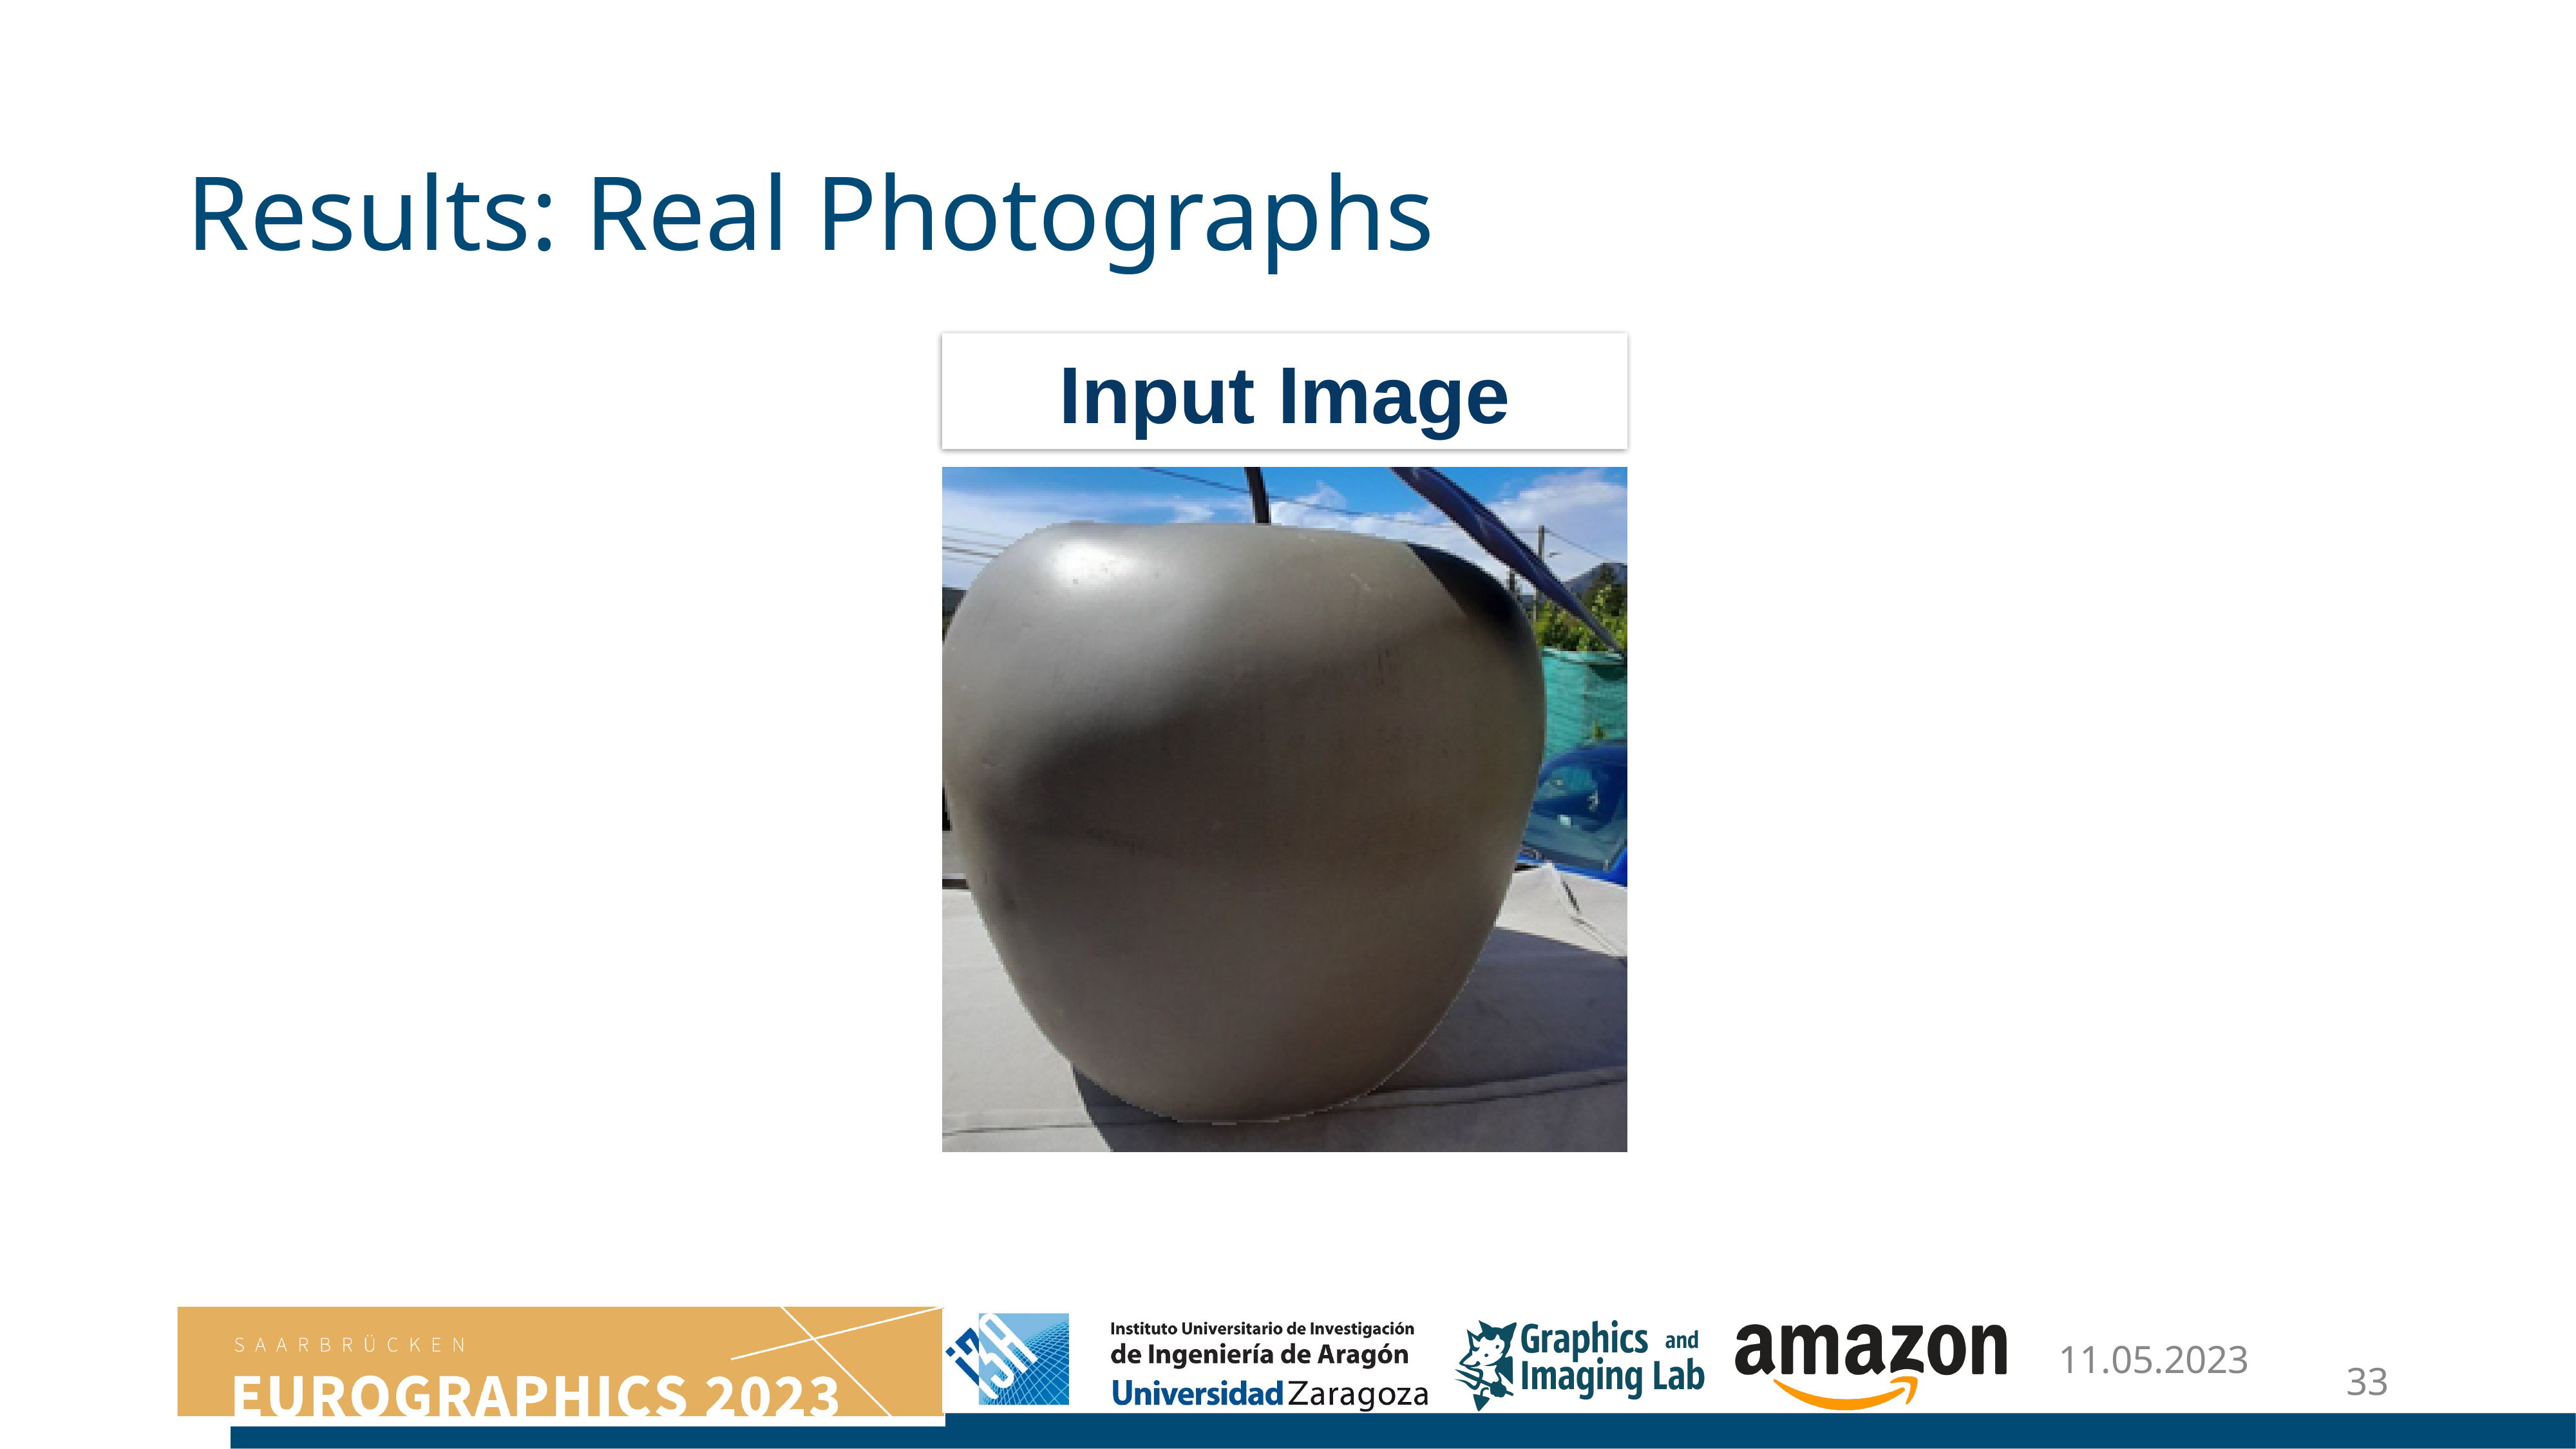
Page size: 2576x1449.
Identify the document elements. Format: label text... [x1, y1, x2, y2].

text_box Results: Real Photographs [177, 77, 2399, 357]
text_box Input Image [942, 357, 1627, 450]
text_box 11.05.2023 [1947, 1322, 2360, 1399]
text_box 33 [2170, 1343, 2399, 1420]
picture [942, 466, 1628, 1153]
picture [177, 1292, 2007, 1431]
